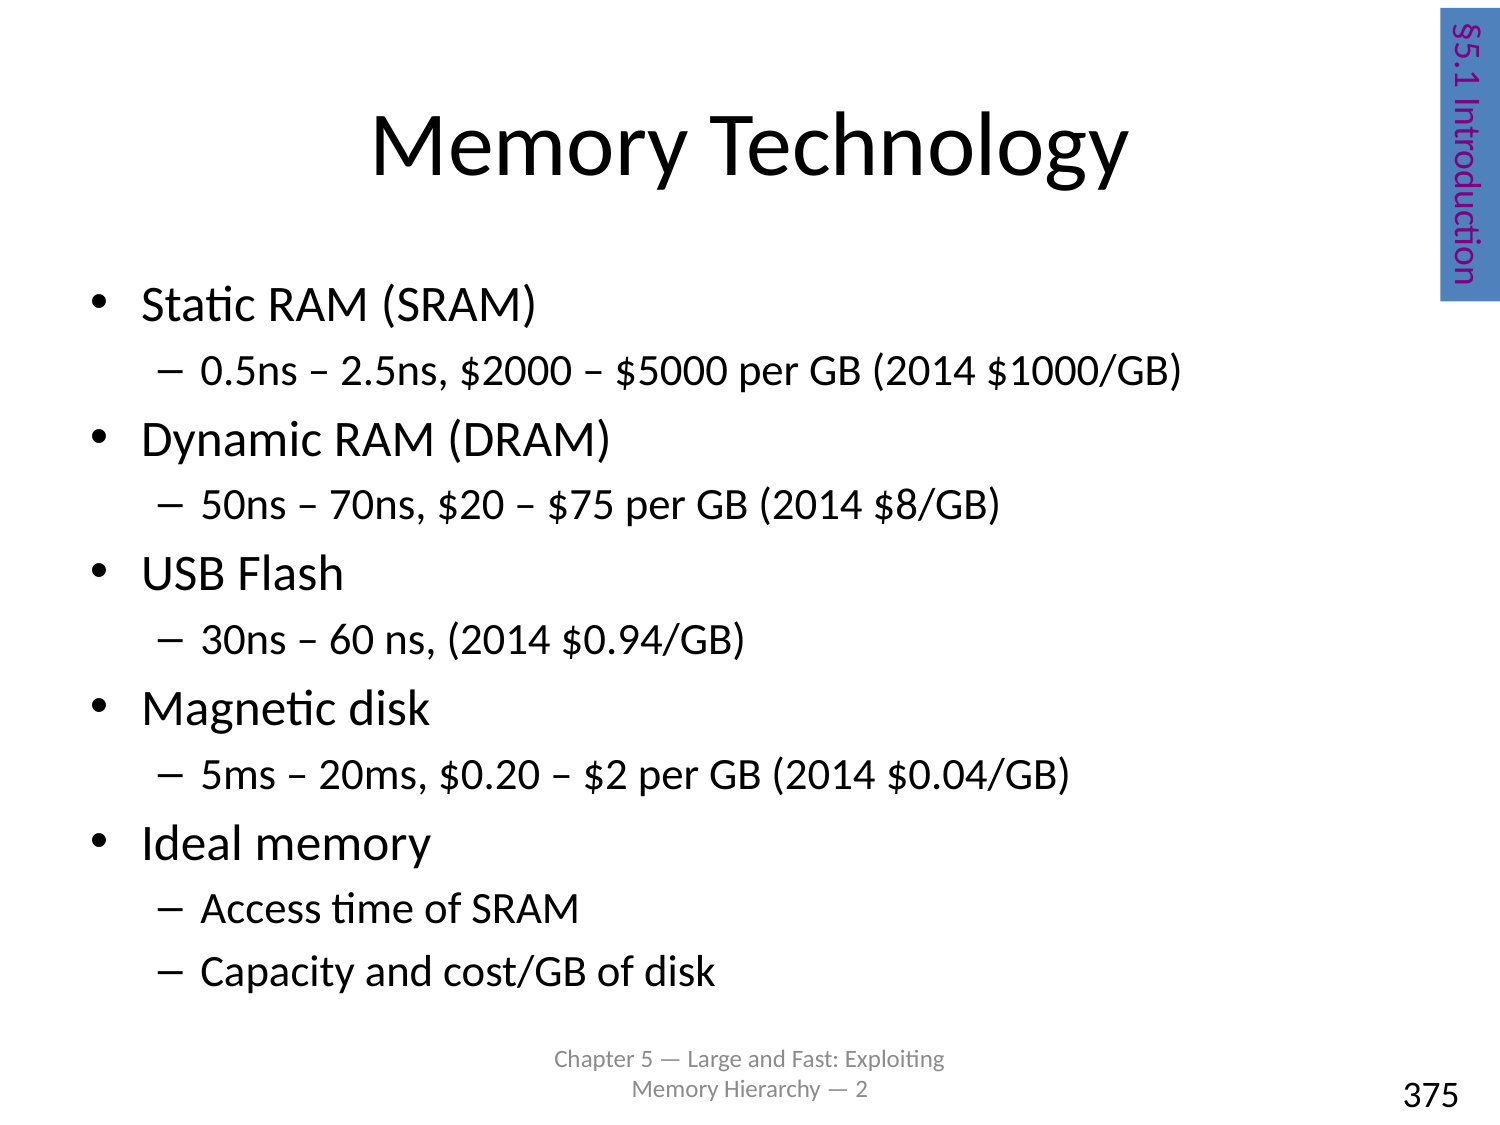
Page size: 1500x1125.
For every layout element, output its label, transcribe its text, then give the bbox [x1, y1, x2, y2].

title Memory Technology [75, 45, 1425, 233]
footer Chapter 5 — Large and Fast: Exploiting Memory Hierarchy — 2 [512, 1042, 988, 1103]
list Static RAM (SRAM) 0.5ns – 2.5ns, $2000 – $5000 per GB (2014 $1000/GB) Dynamic RAM (DRAM) 50ns – 70ns, $20 – $75 per GB (2014 $8/GB) USB Flash 30ns – 60 ns, (2014 $0.94/GB) Magnetic disk 5ms – 20ms, $0.20 – $2 per GB (2014 $0.04/GB) Ideal memory Access time of SRAM Capacity and cost/GB of disk [75, 262, 1425, 1005]
text_box 375 [1388, 1062, 1475, 1123]
text_box §5.1 Introduction [1440, 7, 1500, 302]
